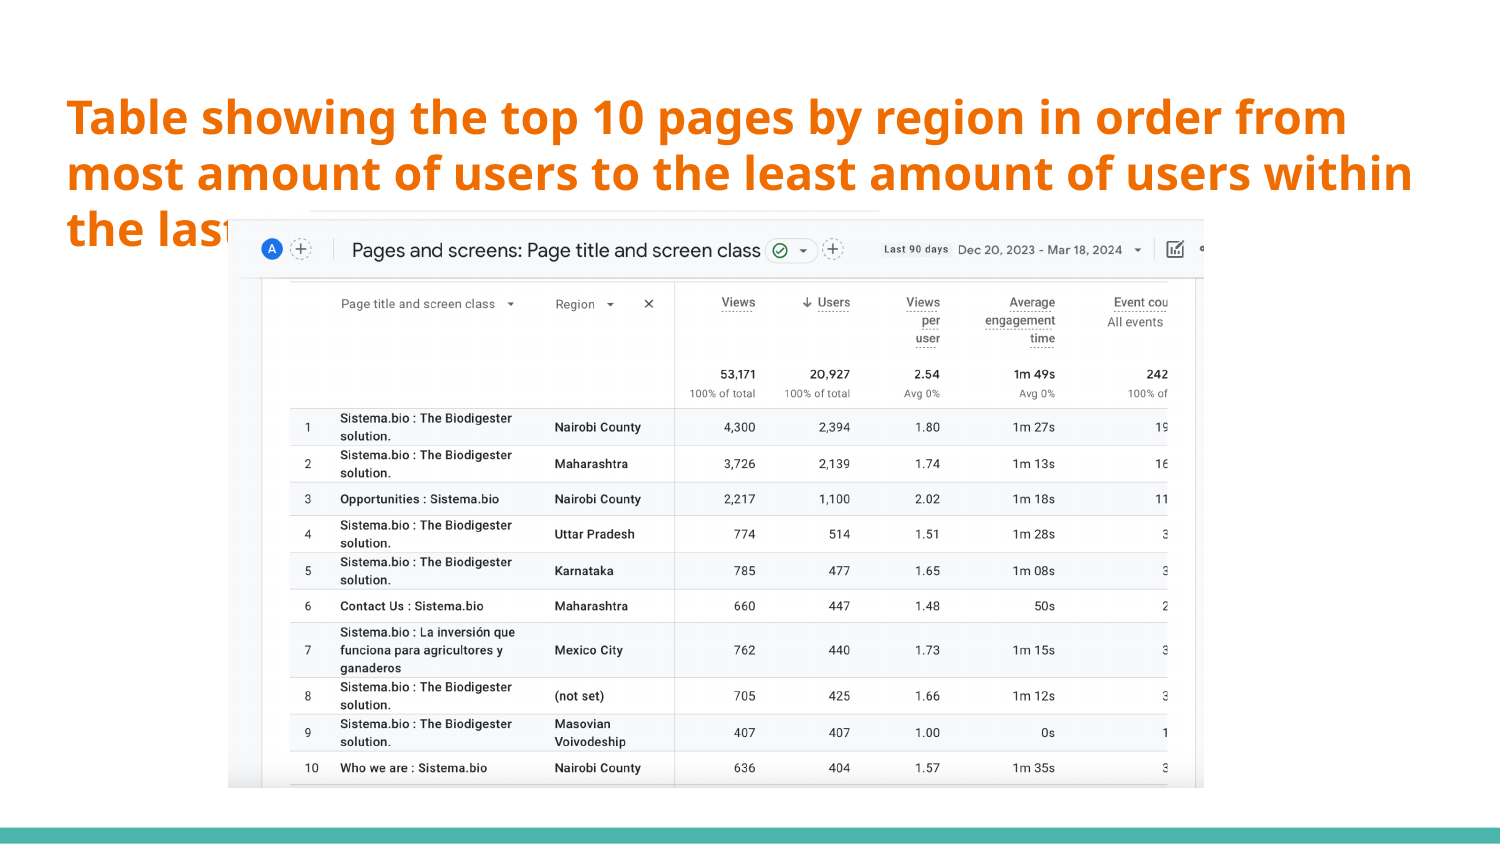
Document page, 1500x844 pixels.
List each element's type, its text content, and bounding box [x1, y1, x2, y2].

title Table showing the top 10 pages by region in order from most amount of users to the least amount of users within the last 90 days: [51, 72, 1449, 189]
picture [228, 210, 1204, 788]
